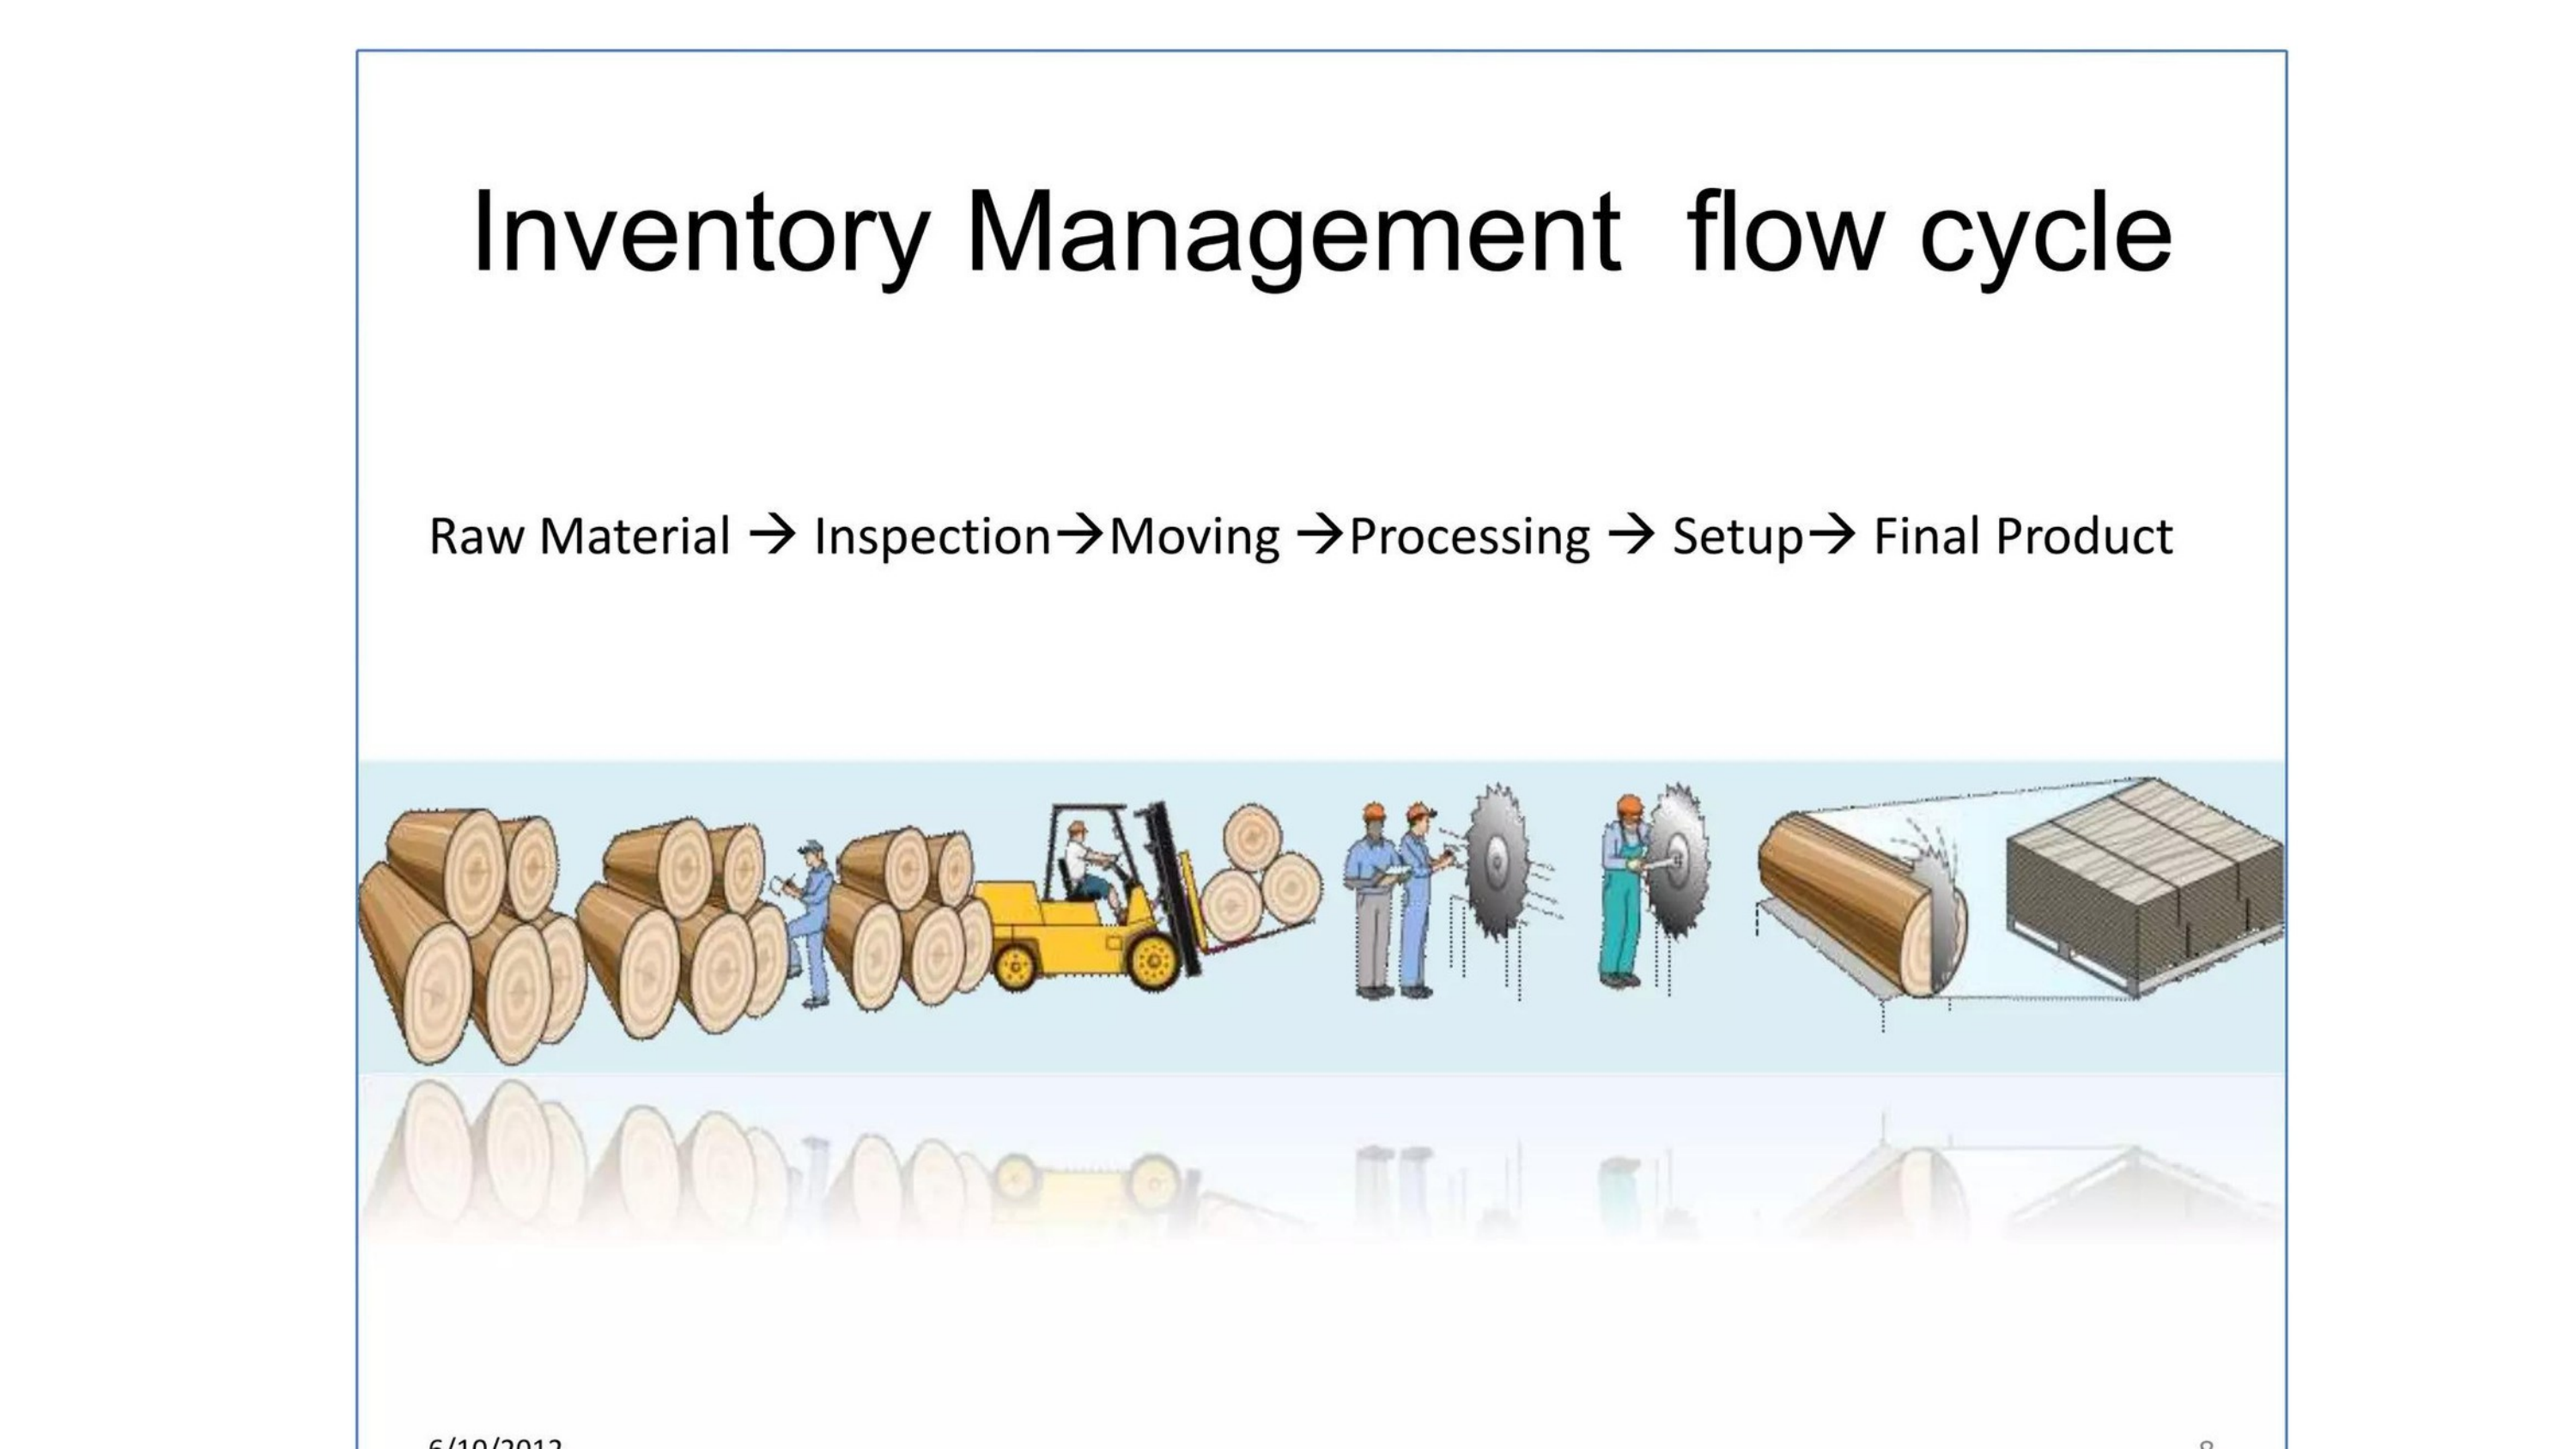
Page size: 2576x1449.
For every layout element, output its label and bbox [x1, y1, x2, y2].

picture [350, 39, 2298, 1449]
